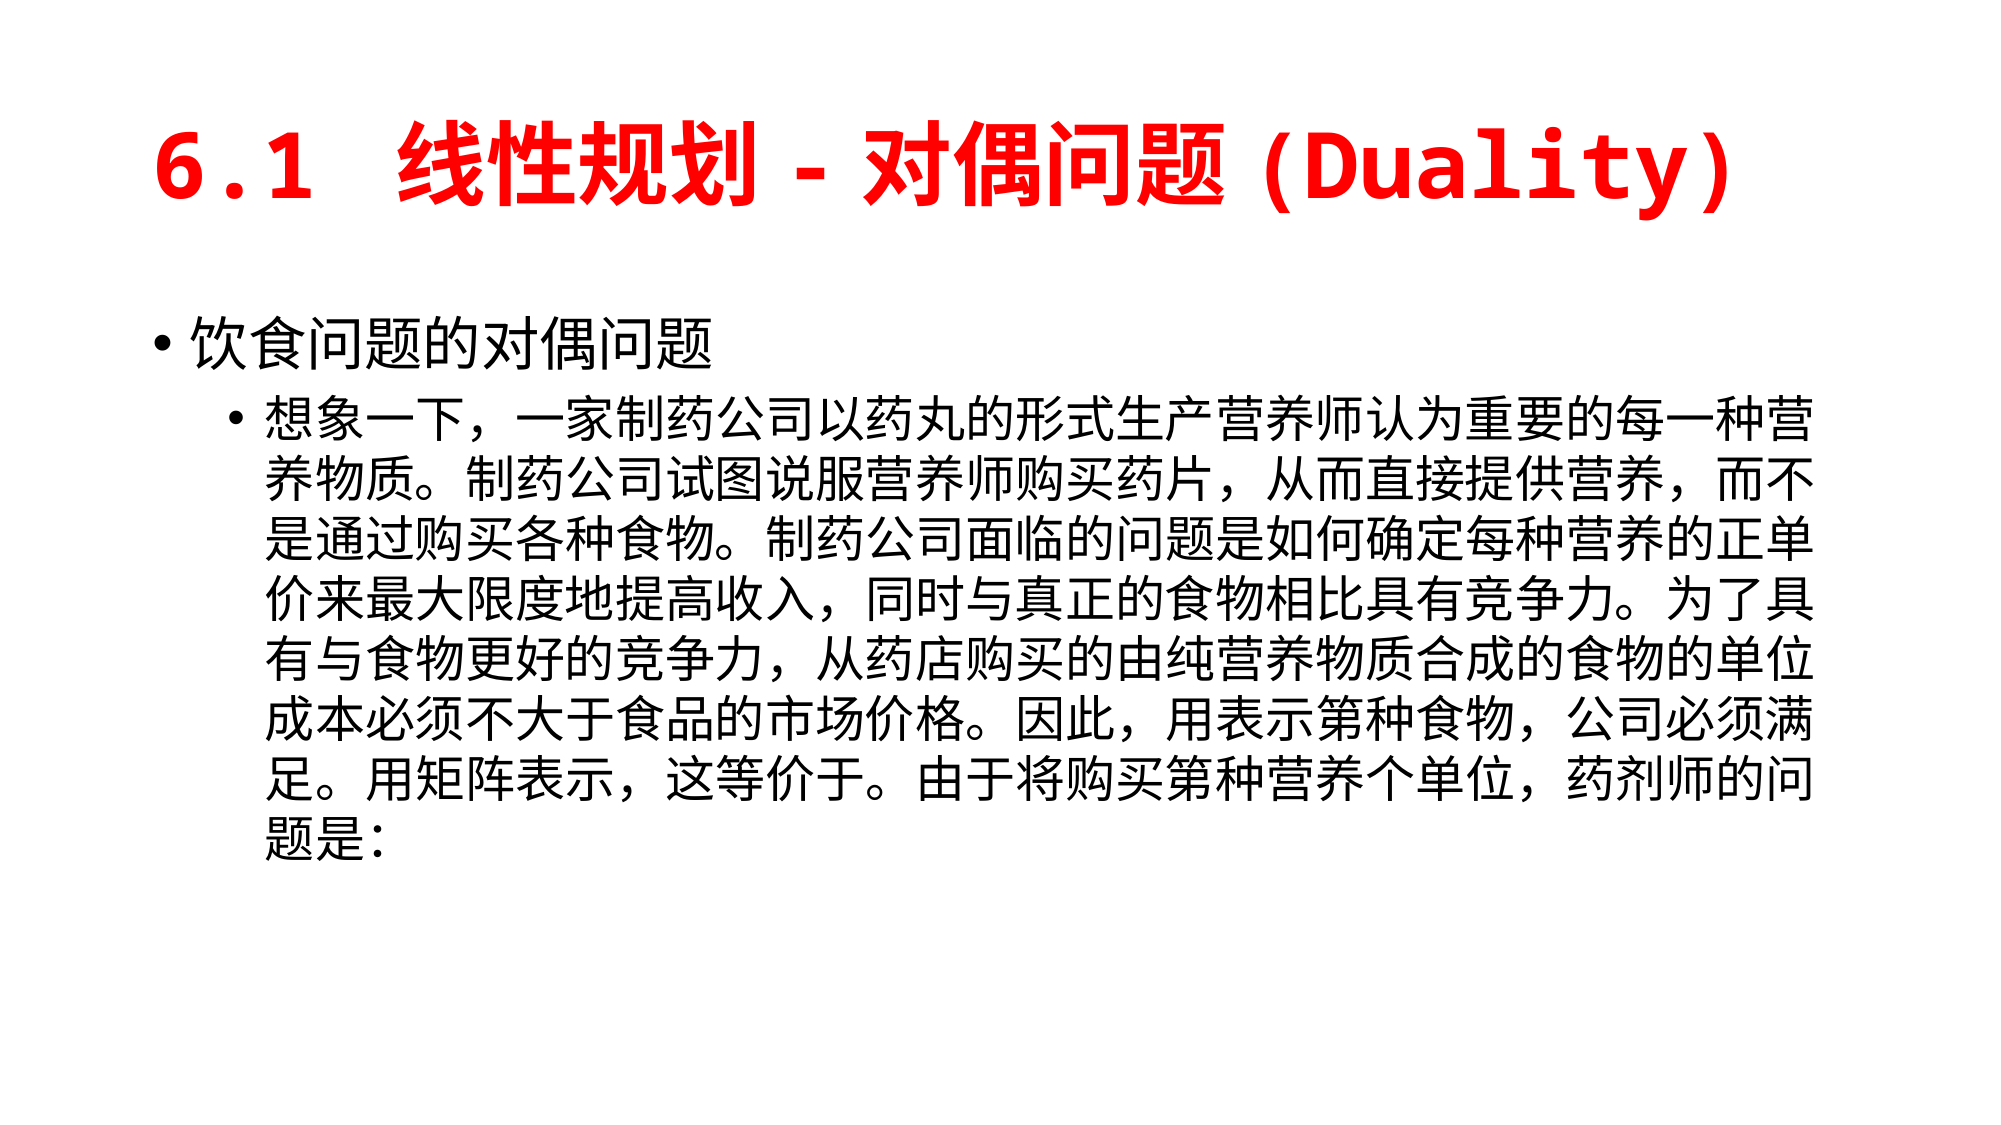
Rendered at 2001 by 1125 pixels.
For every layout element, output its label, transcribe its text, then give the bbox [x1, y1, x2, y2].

title 6.1 线性规划-对偶问题(Duality) [137, 59, 1863, 278]
